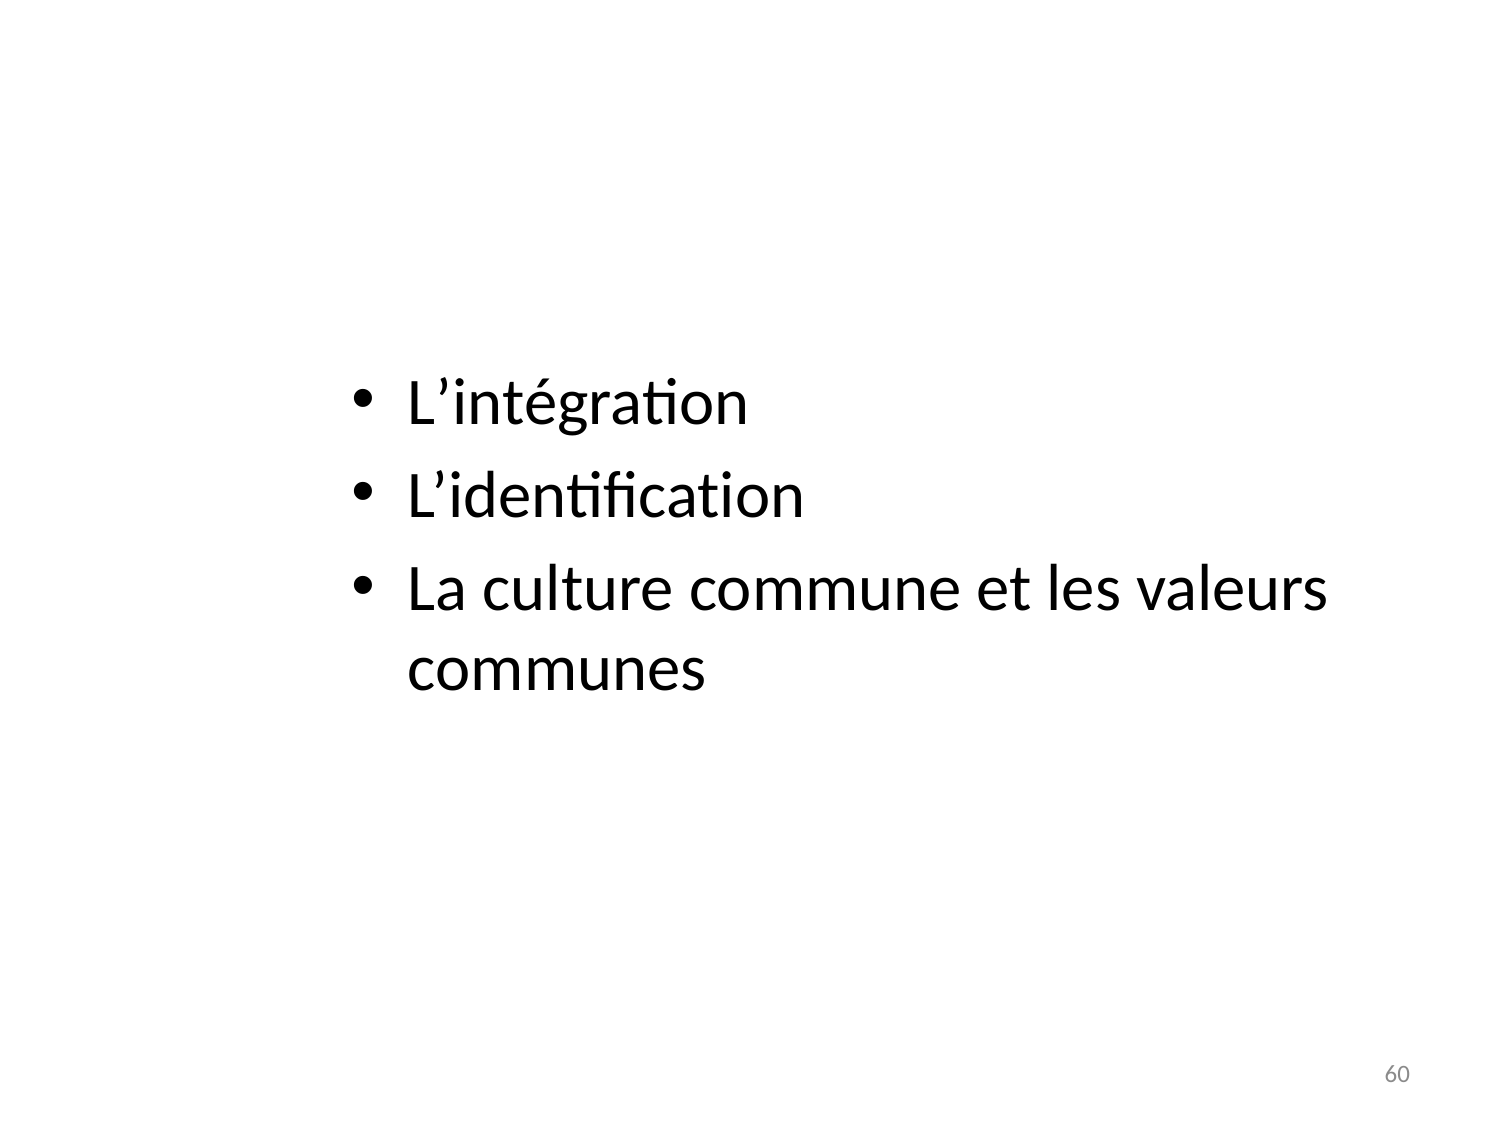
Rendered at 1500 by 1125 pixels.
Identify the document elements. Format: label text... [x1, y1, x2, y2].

slide_number 60 [1074, 1042, 1425, 1103]
list L’intégration L’identification La culture commune et les valeurs communes [336, 349, 1500, 1064]
